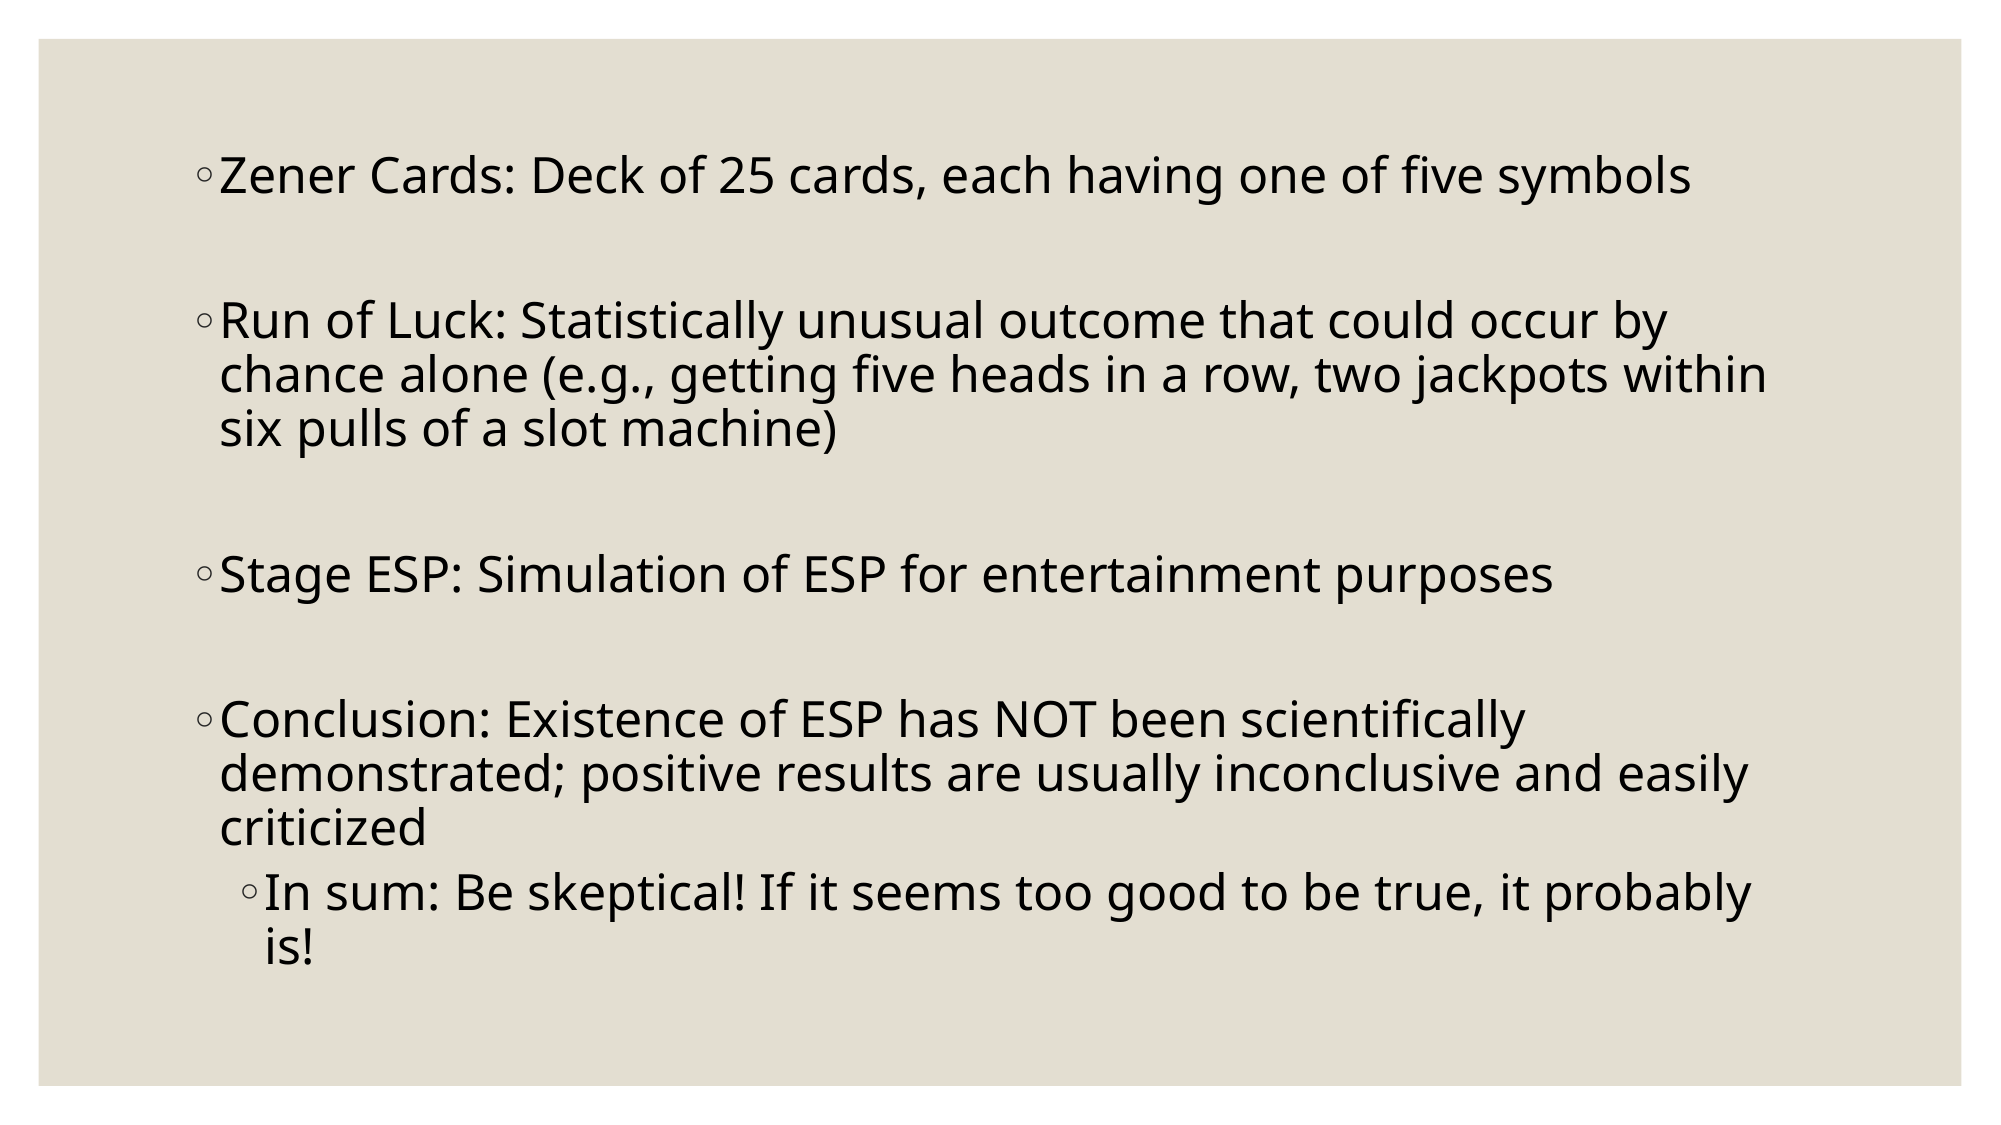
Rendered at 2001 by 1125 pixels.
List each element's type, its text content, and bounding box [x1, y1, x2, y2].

list Zener Cards: Deck of 25 cards, each having one of five symbols Run of Luck: Statistically unusual outcome that could occur by chance alone (e.g., getting five heads in a row, two jackpots within six pulls of a slot machine) Stage ESP: Simulation of ESP for entertainment purposes Conclusion: Existence of ESP has NOT been scientifically demonstrated; positive results are usually inconclusive and easily criticized In sum: Be skeptical! If it seems too good to be true, it probably is! [174, 142, 1825, 990]
